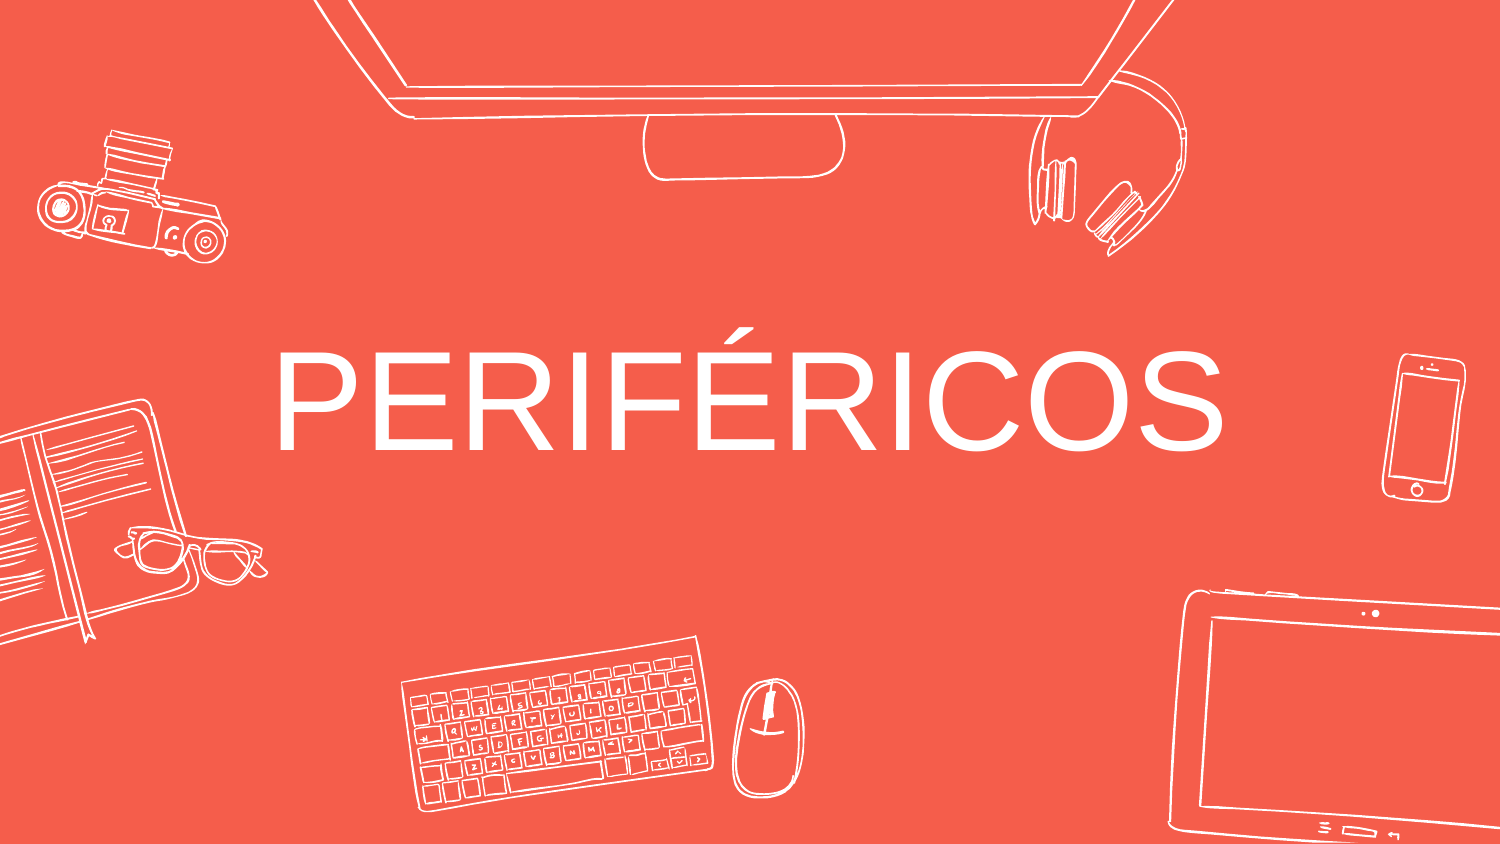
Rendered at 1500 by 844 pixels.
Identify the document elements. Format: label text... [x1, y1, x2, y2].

title PERIFÉRICOS [0, 298, 1500, 489]
